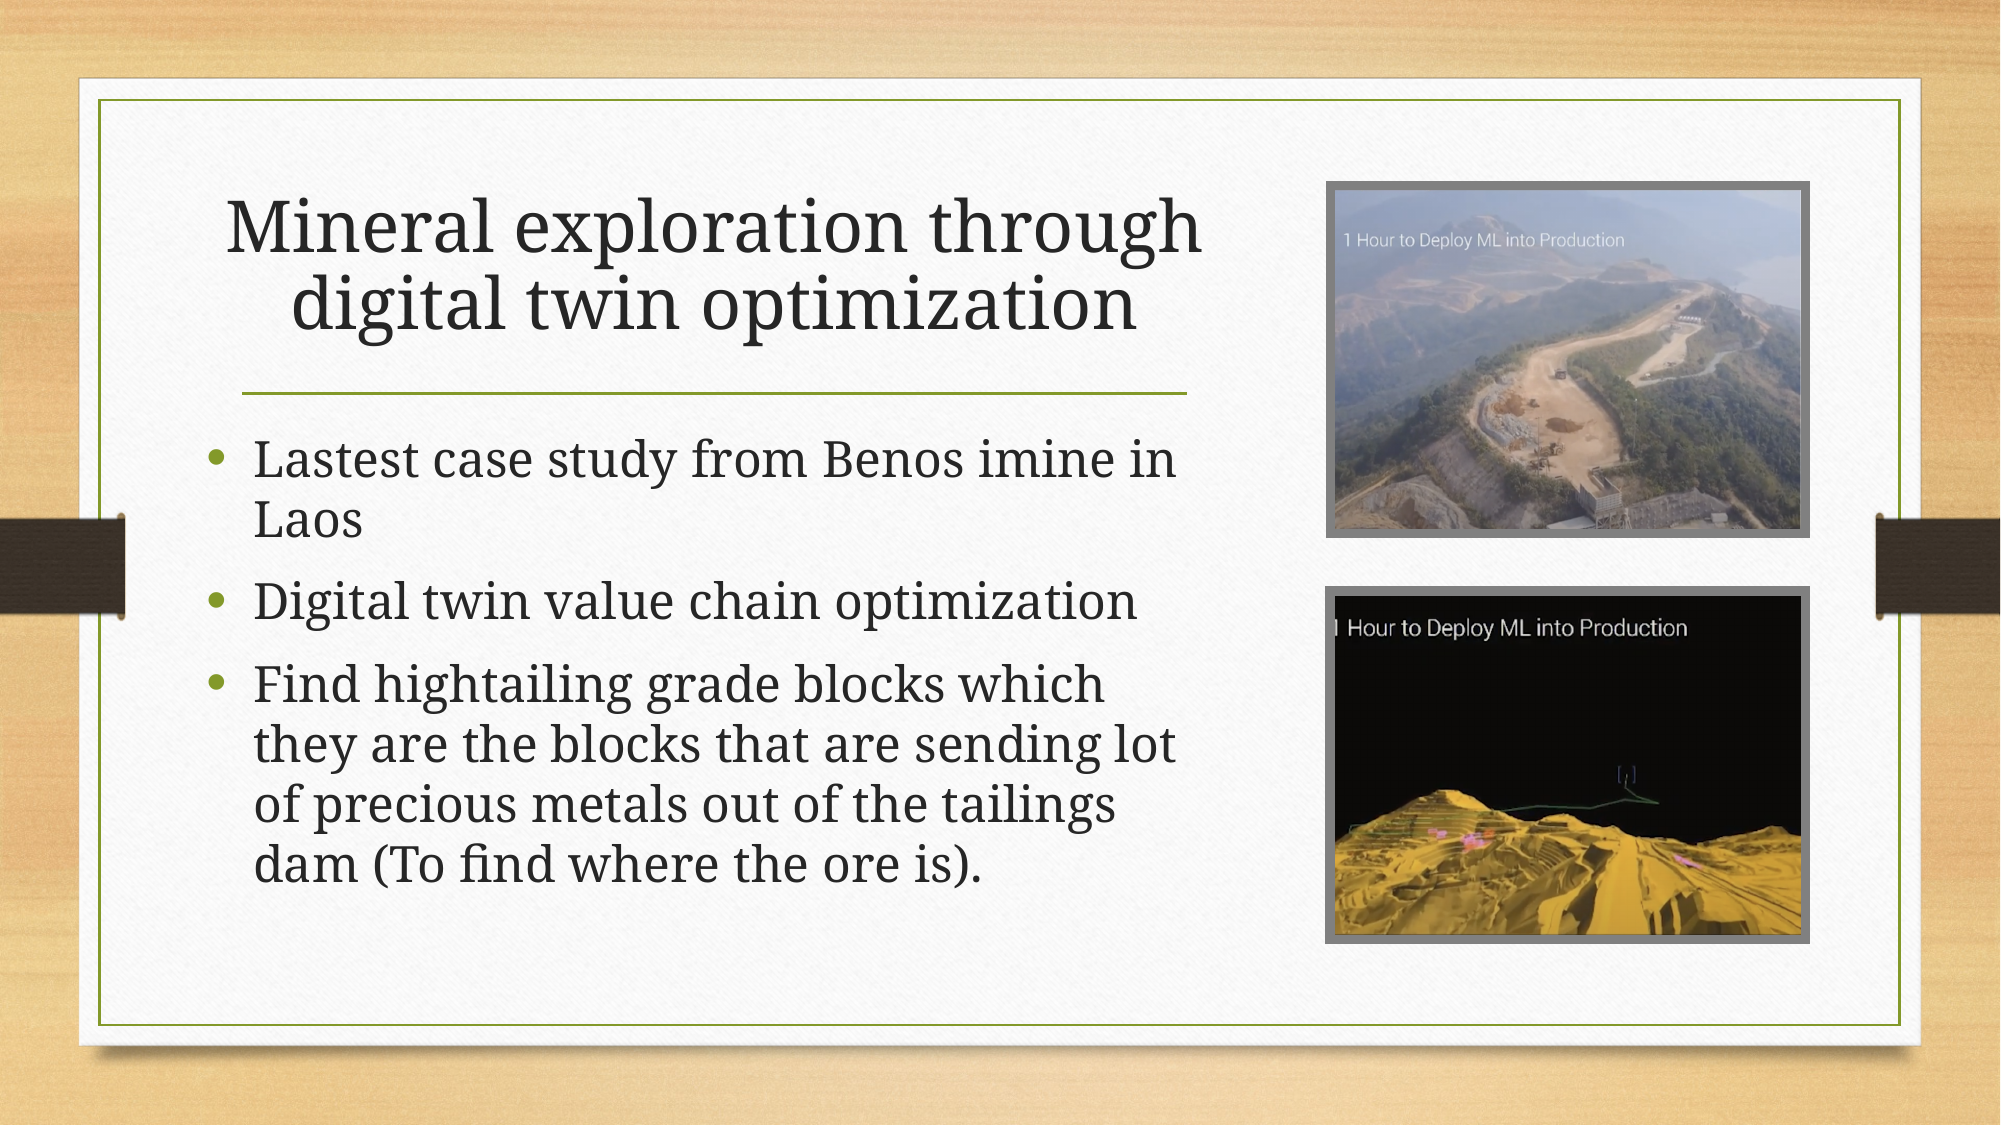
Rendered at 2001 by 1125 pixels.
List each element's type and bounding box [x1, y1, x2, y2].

picture [1334, 595, 1802, 935]
picture [1334, 189, 1801, 530]
text_box [0, 0, 2000, 1125]
